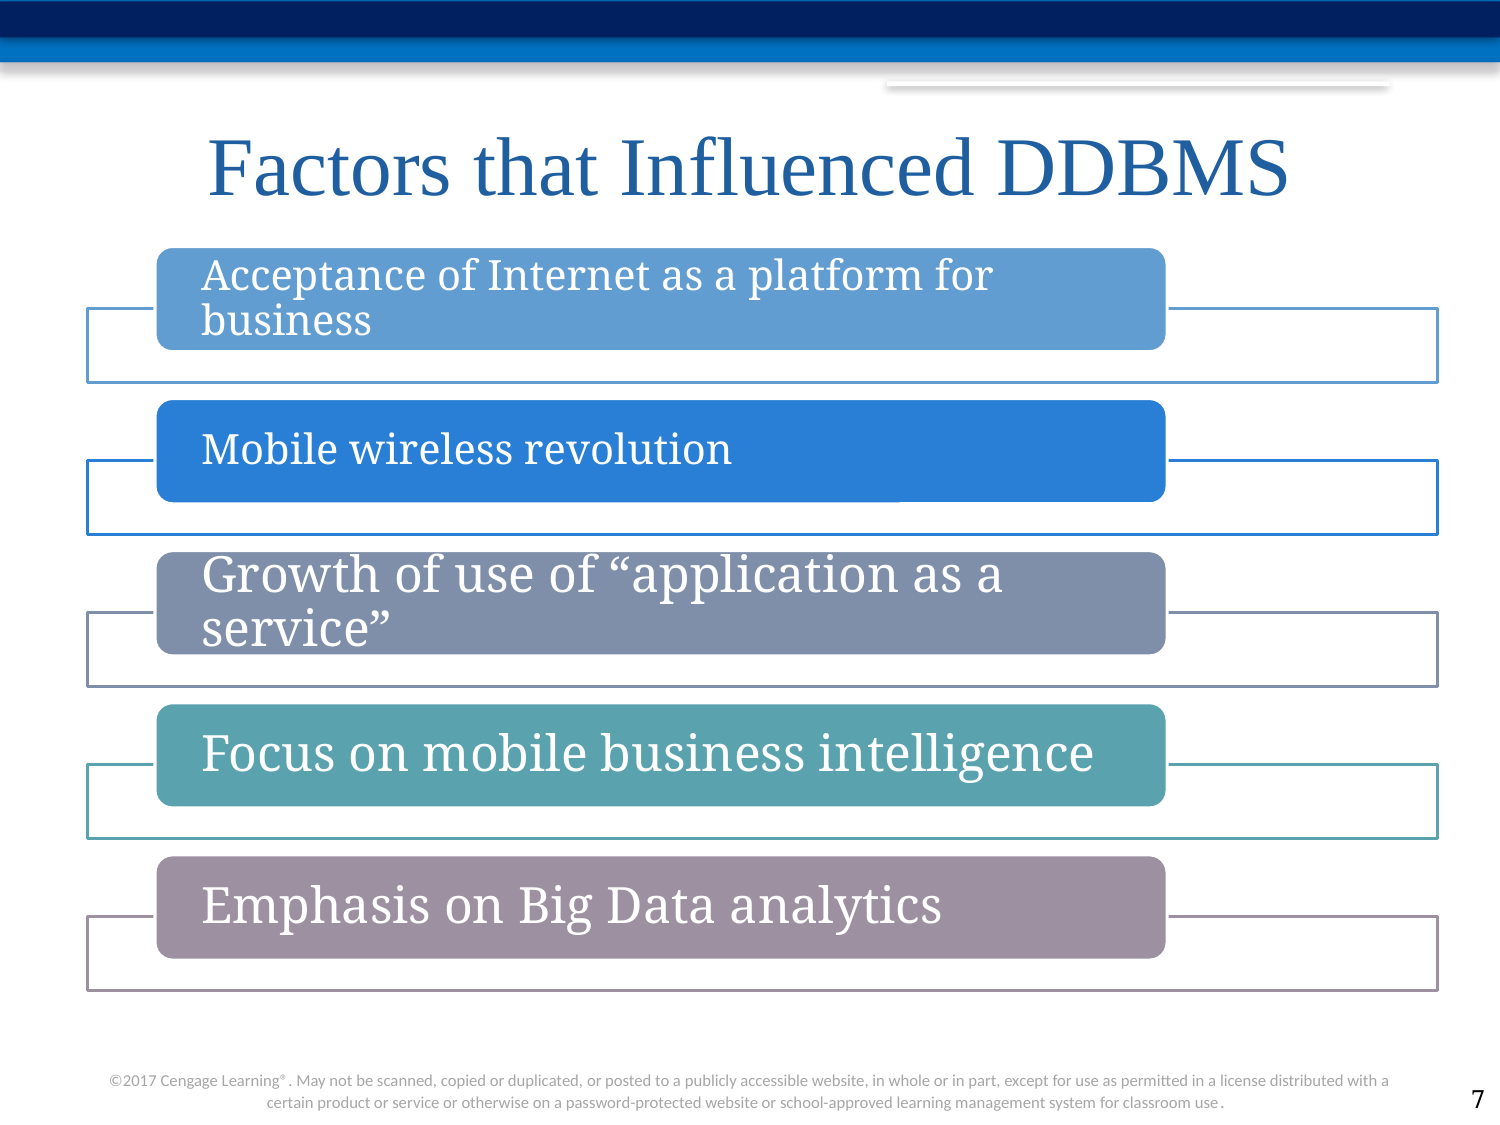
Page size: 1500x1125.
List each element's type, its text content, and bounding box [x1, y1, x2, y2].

title Factors that Influenced DDBMS [75, 75, 1425, 250]
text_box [87, 237, 1438, 1001]
slide_number 7 [1425, 1074, 1500, 1125]
